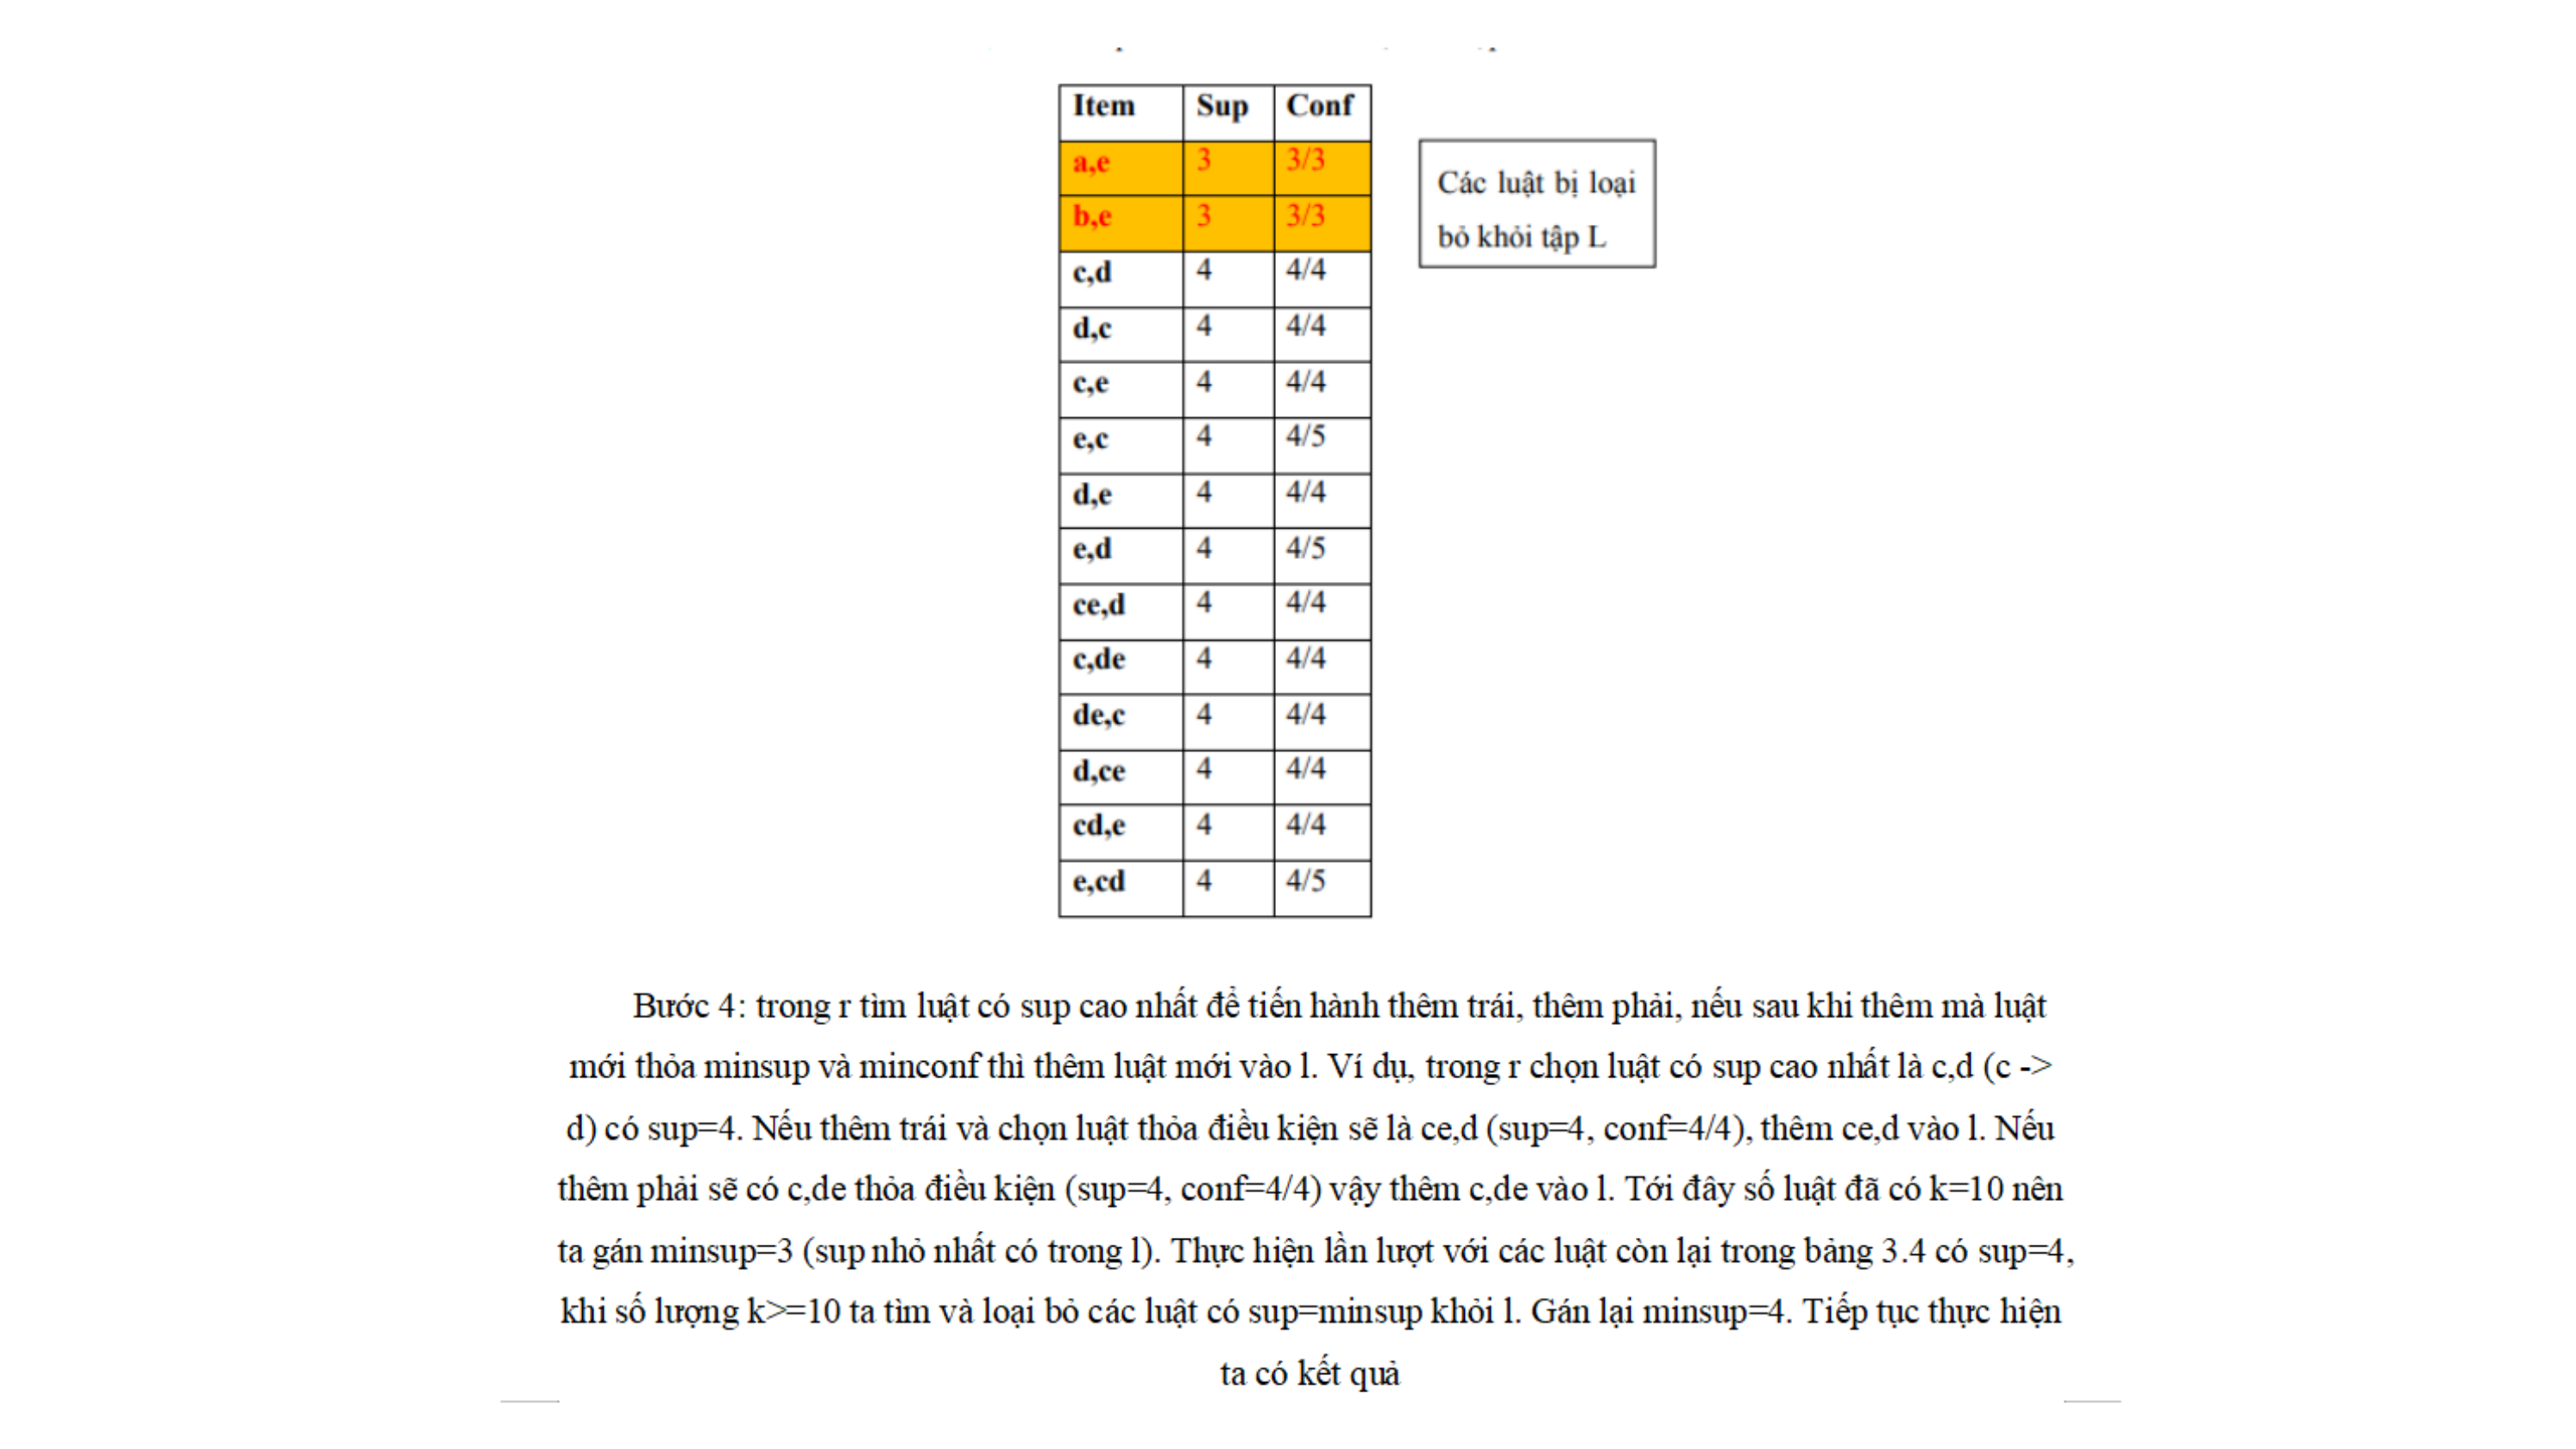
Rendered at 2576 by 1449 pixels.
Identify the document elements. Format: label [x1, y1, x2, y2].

picture [418, 45, 2158, 1403]
